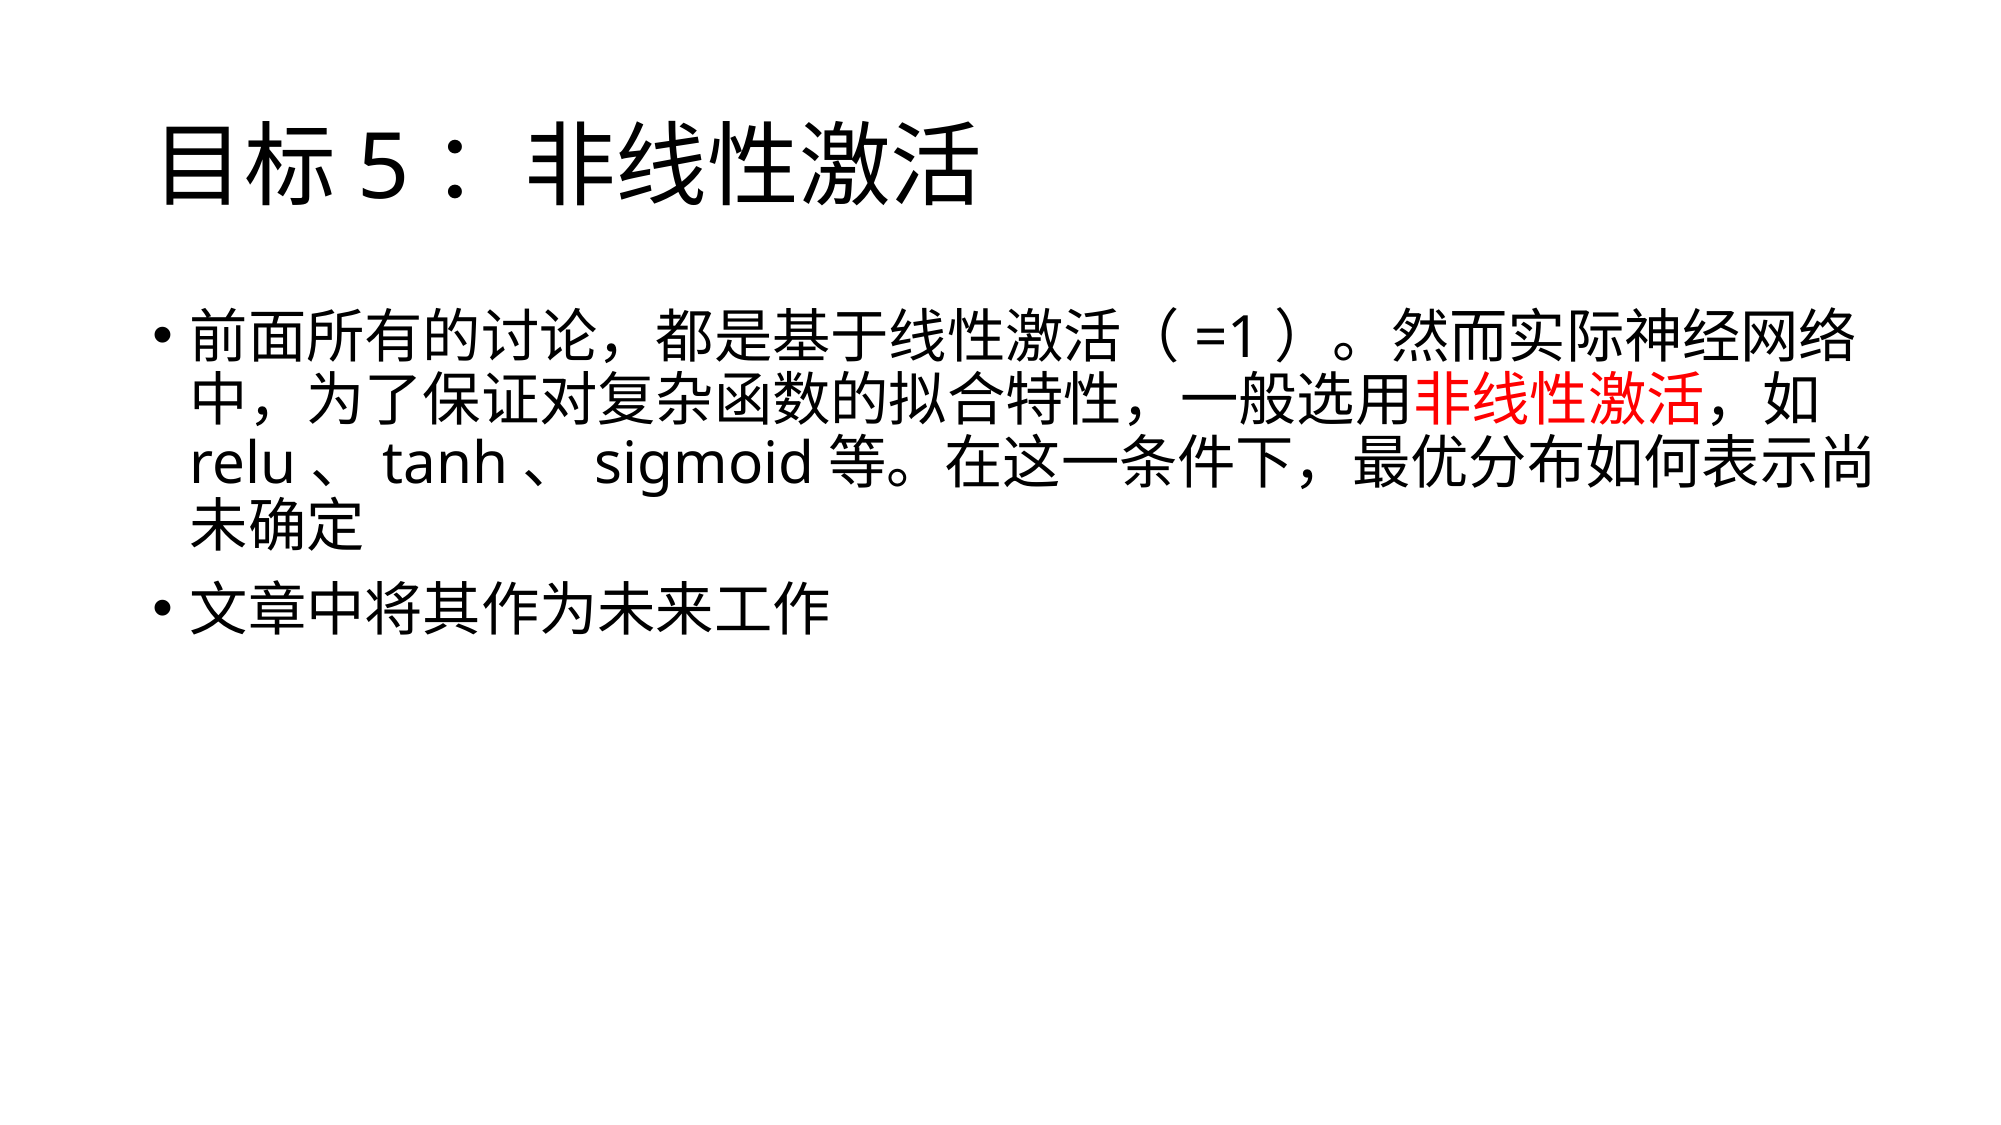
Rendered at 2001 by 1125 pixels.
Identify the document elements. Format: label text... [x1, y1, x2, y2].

list 前面所有的讨论，都是基于线性激活（=1）。然而实际神经网络中，为了保证对复杂函数的拟合特性，一般选用非线性激活，如relu、tanh、sigmoid等。在这一条件下，最优分布如何表示尚未确定 文章中将其作为未来工作 [137, 299, 1919, 1014]
title 目标5：非线性激活 [137, 59, 1863, 278]
